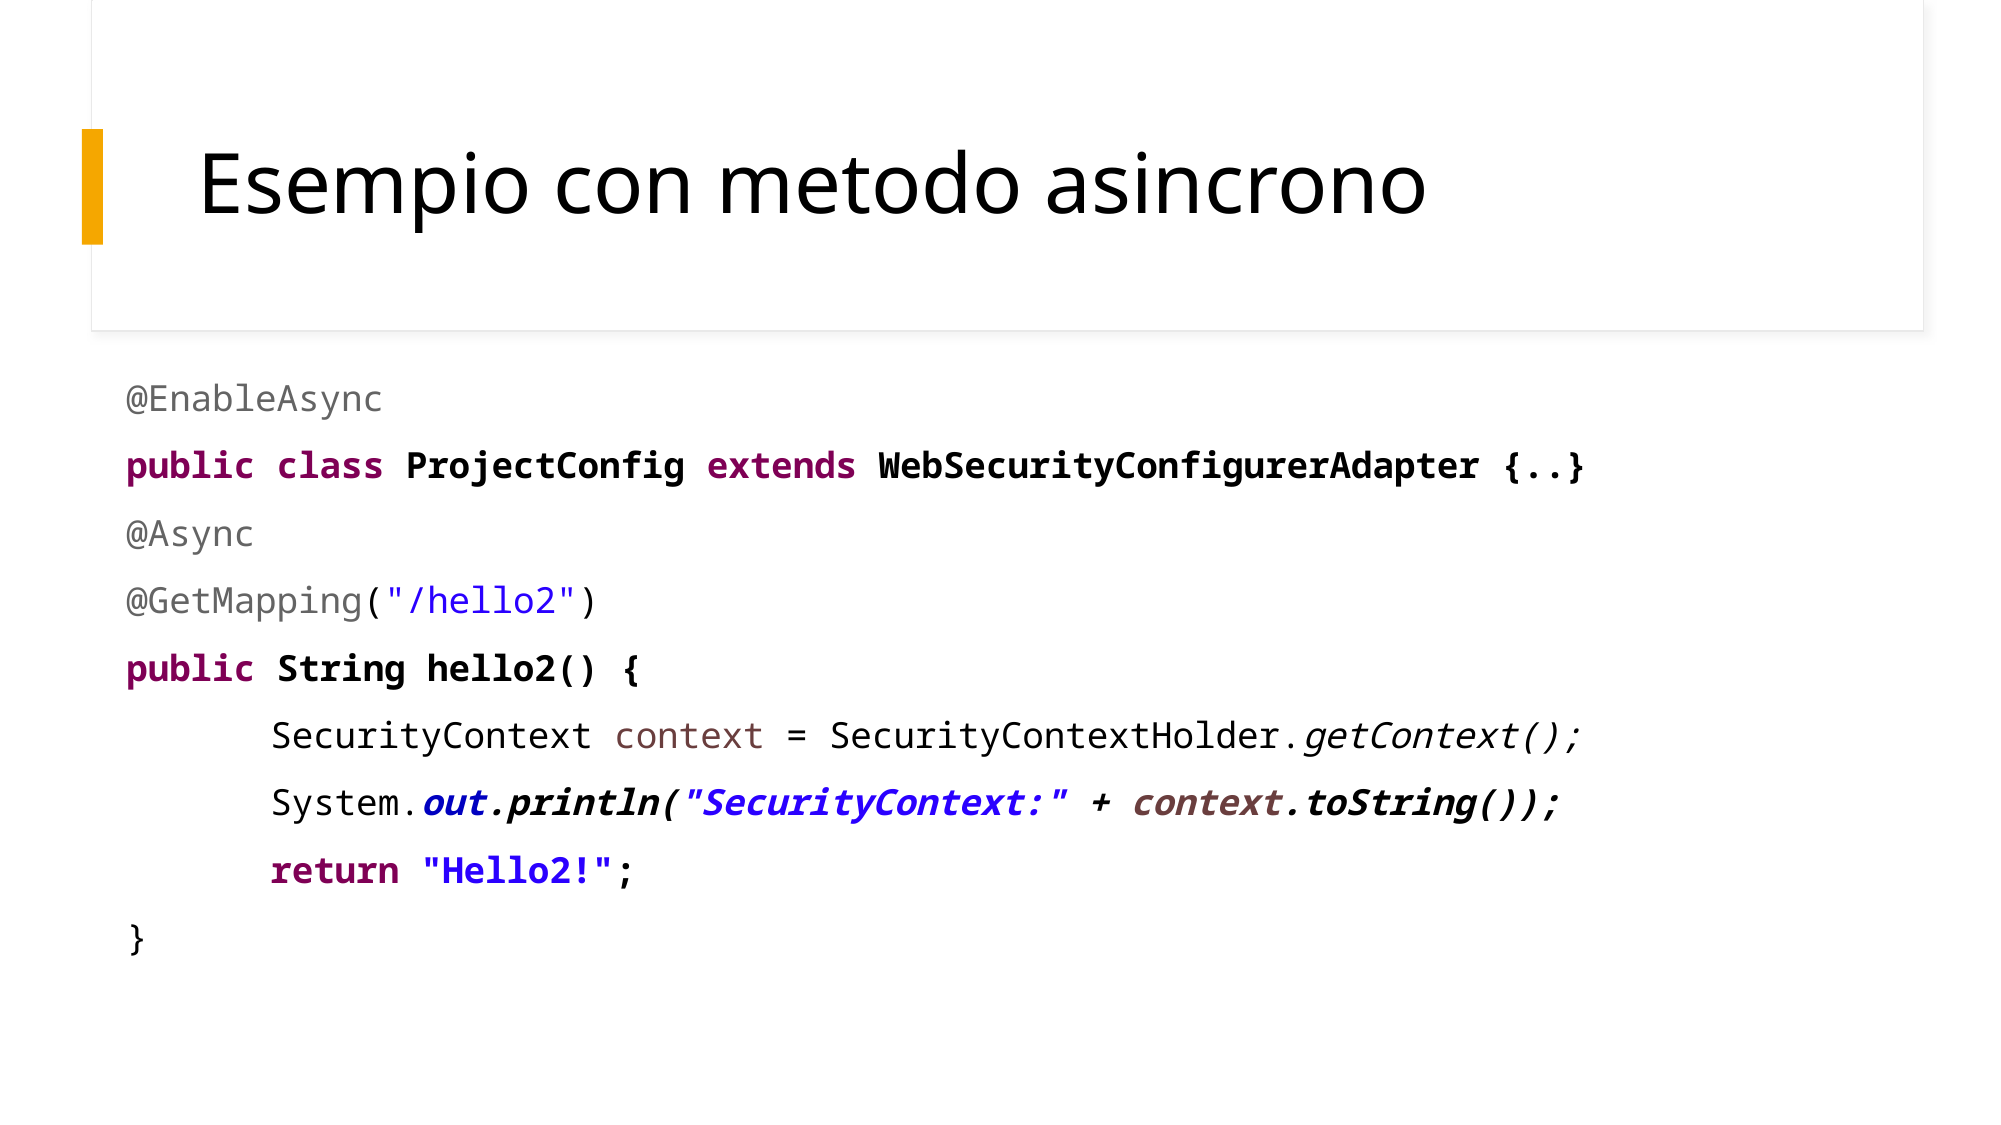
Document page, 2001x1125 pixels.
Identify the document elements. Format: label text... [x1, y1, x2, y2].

list @EnableAsync public class ProjectConfig extends WebSecurityConfigurerAdapter {..} @Async @GetMapping("/hello2") public String hello2() { SecurityContext context = SecurityContextHolder.getContext(); System.out.println("SecurityContext:" + context.toString()); return "Hello2!"; } [111, 363, 1780, 970]
title Esempio con metodo asincrono [183, 90, 1851, 284]
